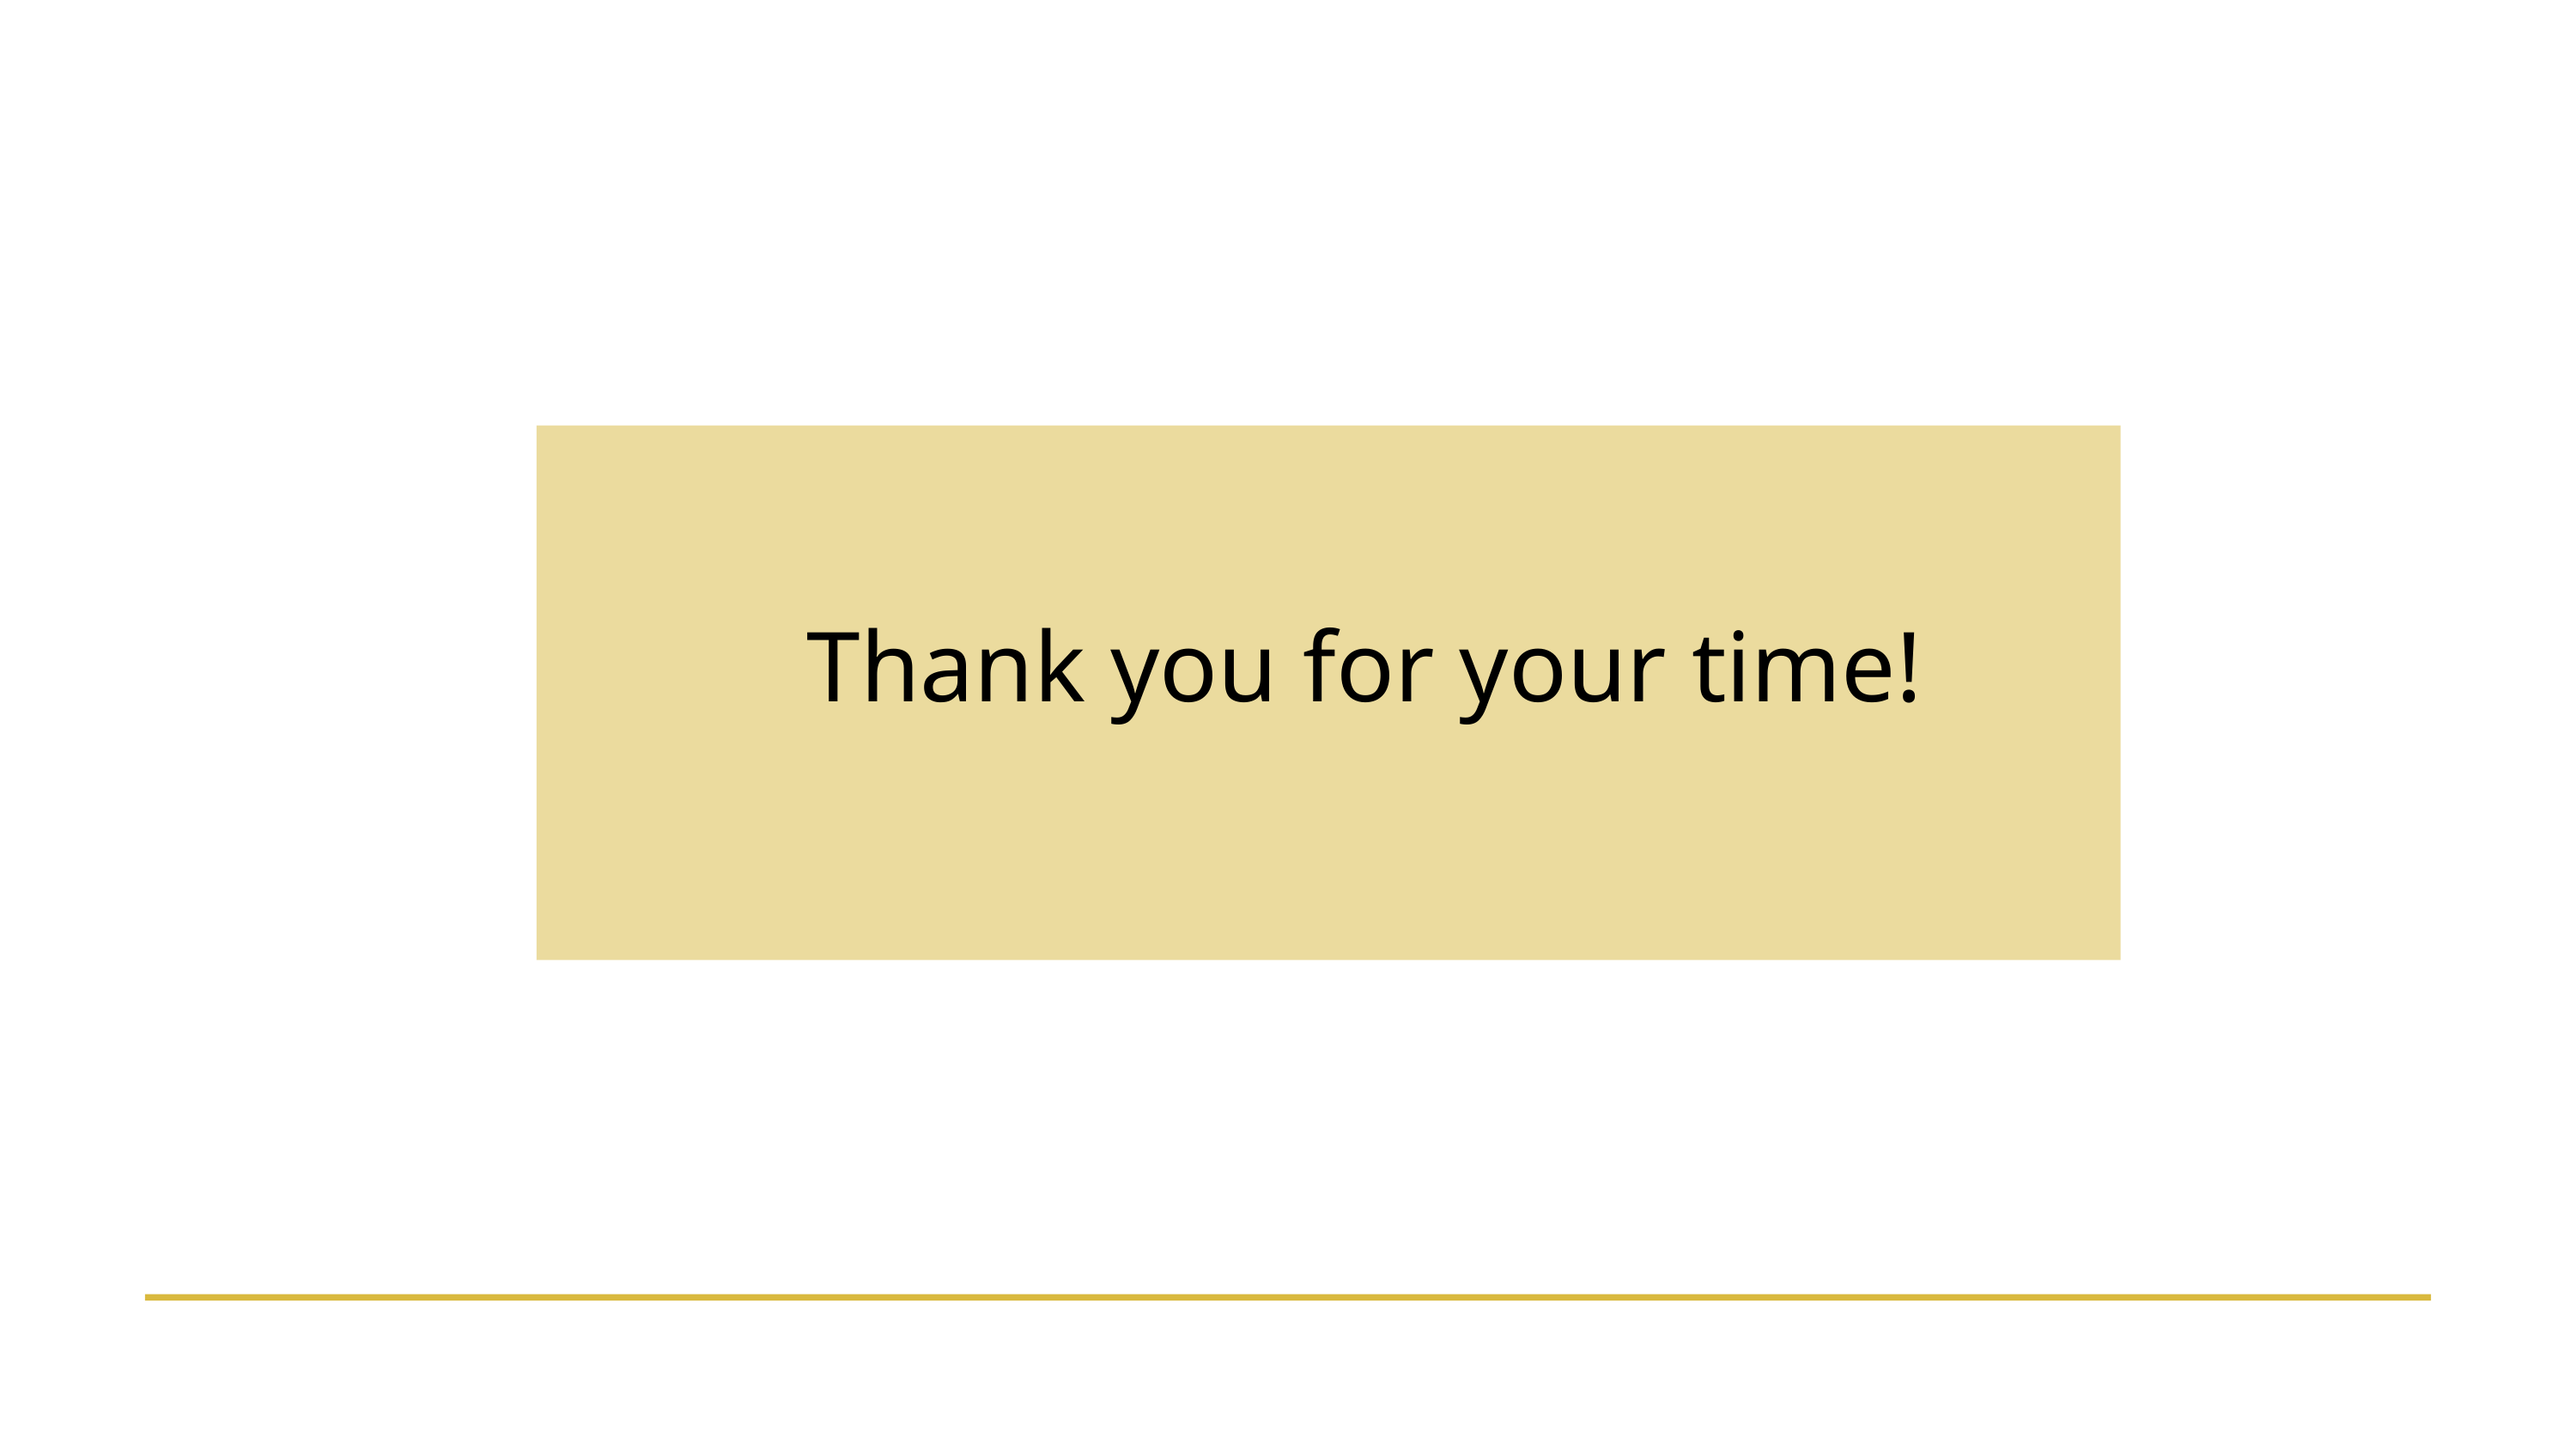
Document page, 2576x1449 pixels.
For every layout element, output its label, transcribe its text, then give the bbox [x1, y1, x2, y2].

text_box Thank you for your time! [793, 598, 2039, 728]
text_box [144, 1294, 2432, 1301]
text_box [536, 425, 2121, 961]
